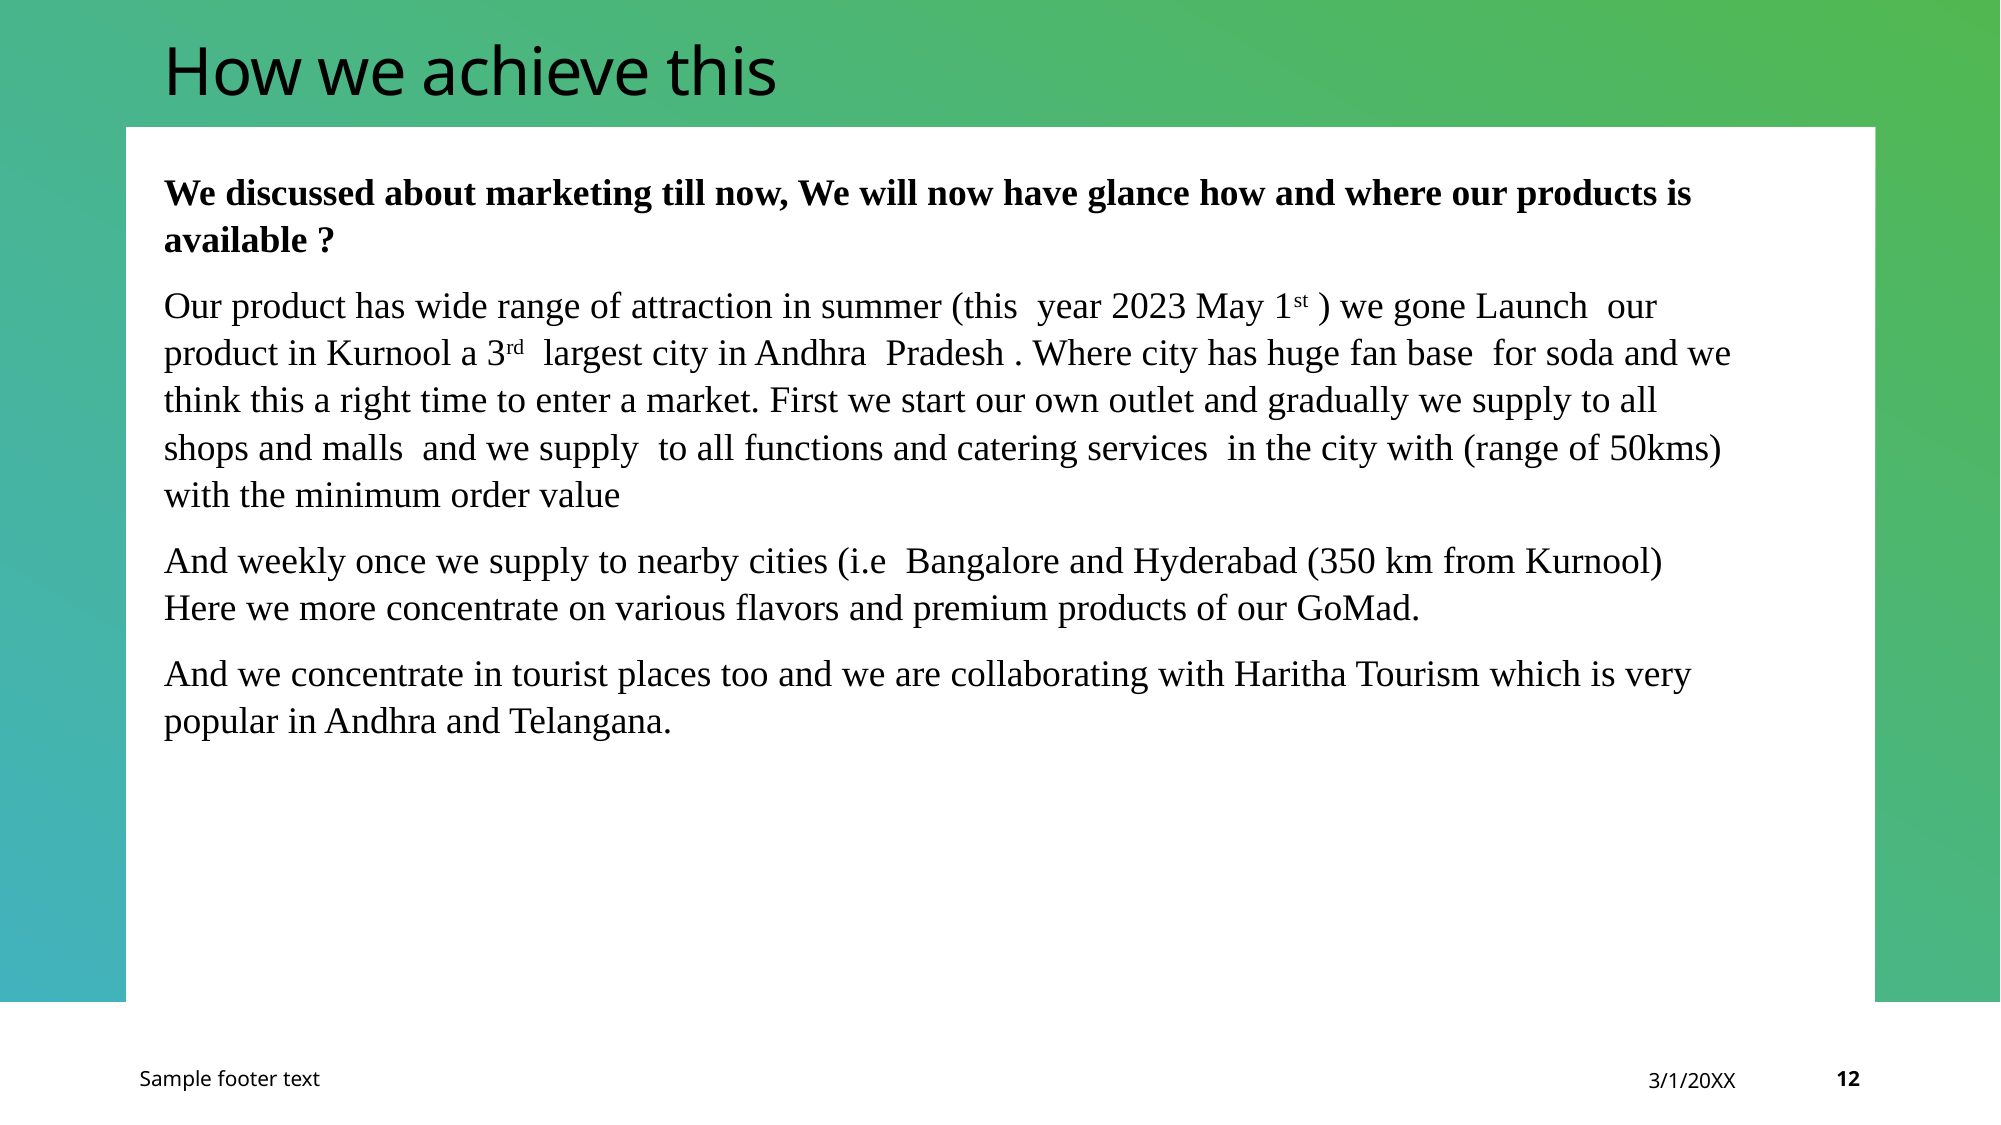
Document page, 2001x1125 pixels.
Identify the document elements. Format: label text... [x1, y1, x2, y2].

slide_number 12 [1788, 1050, 1875, 1110]
title How we achieve this [148, 27, 1622, 125]
list We discussed about marketing till now, We will now have glance how and where our products is available ? Our product has wide range of attraction in summer (this year 2023 May 1st ) we gone Launch our product in Kurnool a 3rd largest city in Andhra Pradesh . Where city has huge fan base for soda and we think this a right time to enter a market. First we start our own outlet and gradually we supply to all shops and malls and we supply to all functions and catering services in the city with (range of 50kms) with the minimum order value And weekly once we supply to nearby cities (i.e Bangalore and Hyderabad (350 km from Kurnool) Here we more concentrate on various flavors and premium products of our GoMad. And we concentrate in tourist places too and we are collaborating with Haritha Tourism which is very popular in Andhra and Telangana. [148, 157, 1749, 1001]
footer Sample footer text [124, 1050, 1125, 1110]
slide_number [1444, 1050, 1751, 1110]
